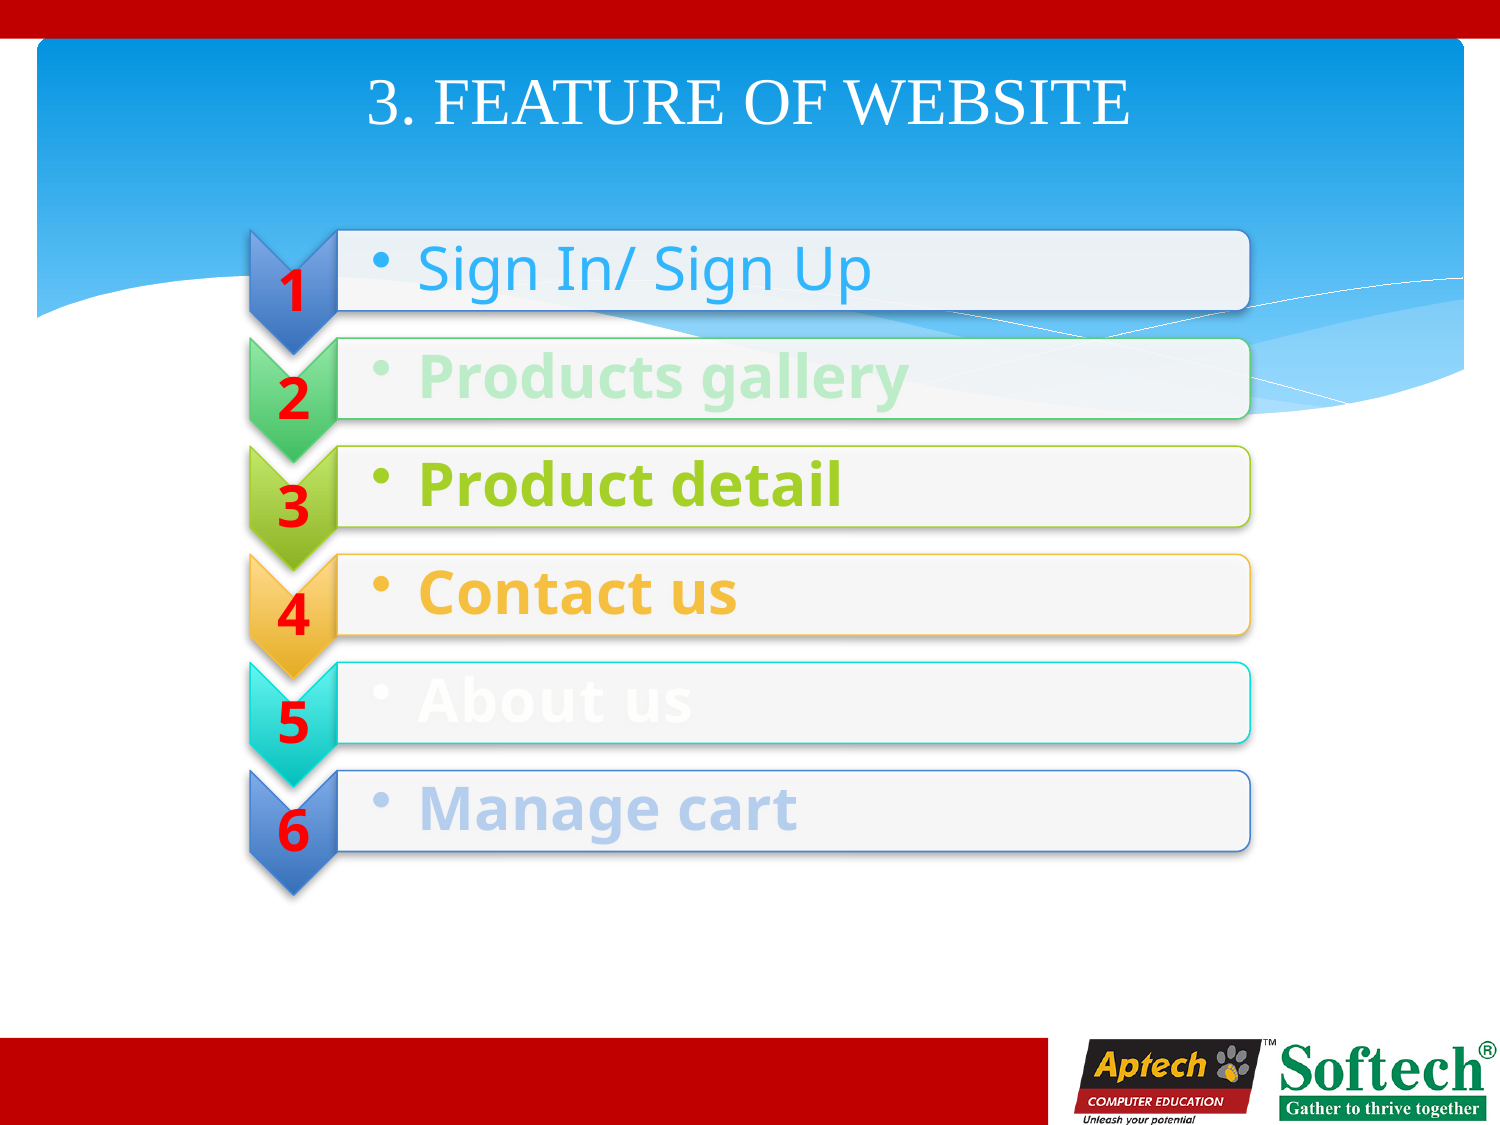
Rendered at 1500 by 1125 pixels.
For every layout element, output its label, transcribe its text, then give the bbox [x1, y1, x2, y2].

picture [1072, 1037, 1500, 1125]
title 3. FEATURE OF WEBSITE [0, 47, 1500, 148]
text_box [249, 228, 1251, 897]
